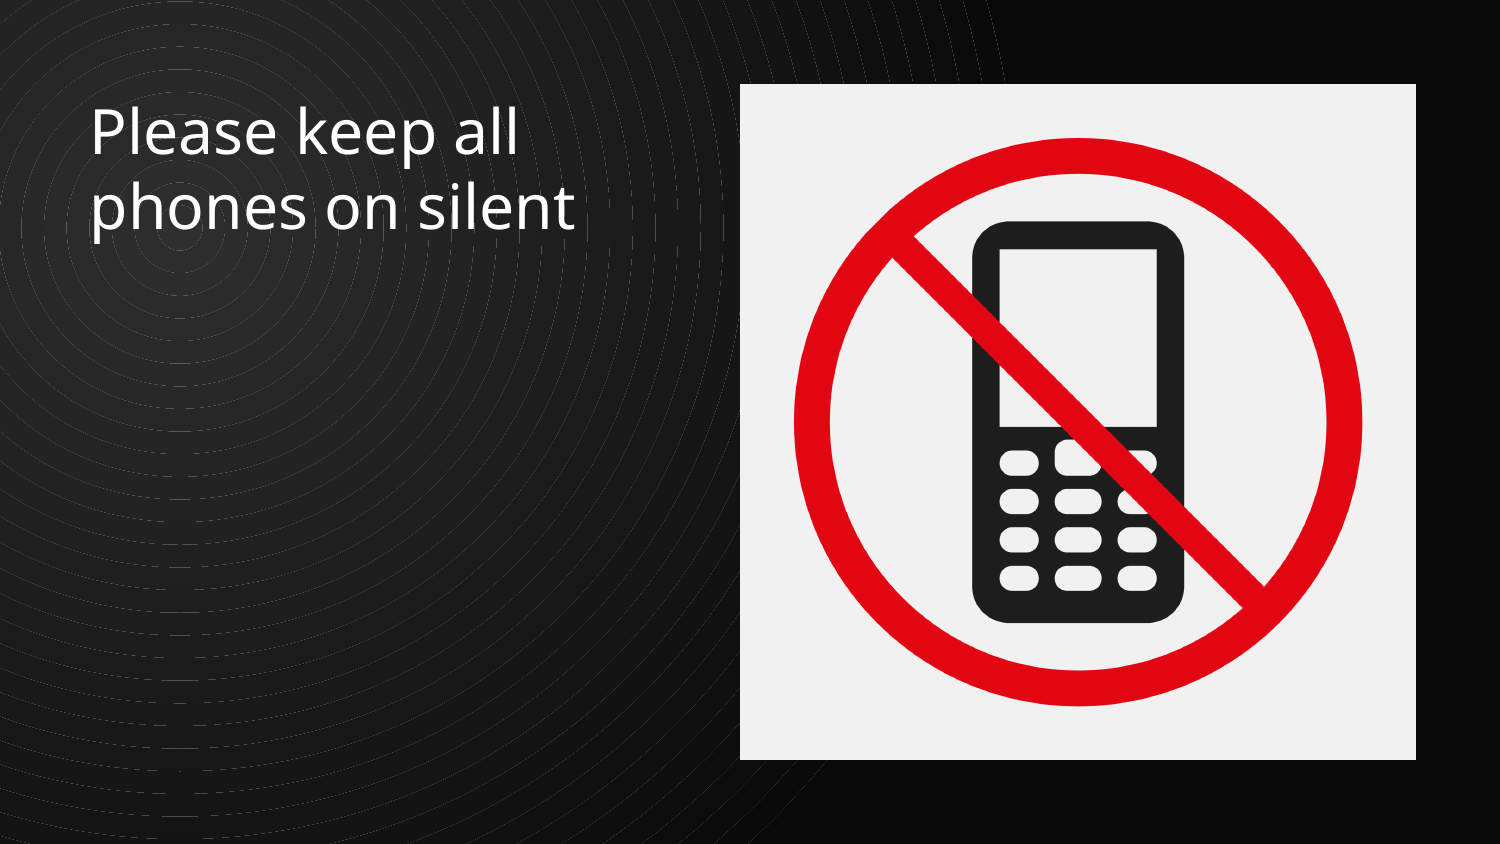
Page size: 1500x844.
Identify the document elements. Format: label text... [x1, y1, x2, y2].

text_box Please keep all phones on silent [74, 84, 675, 249]
picture [740, 84, 1416, 760]
